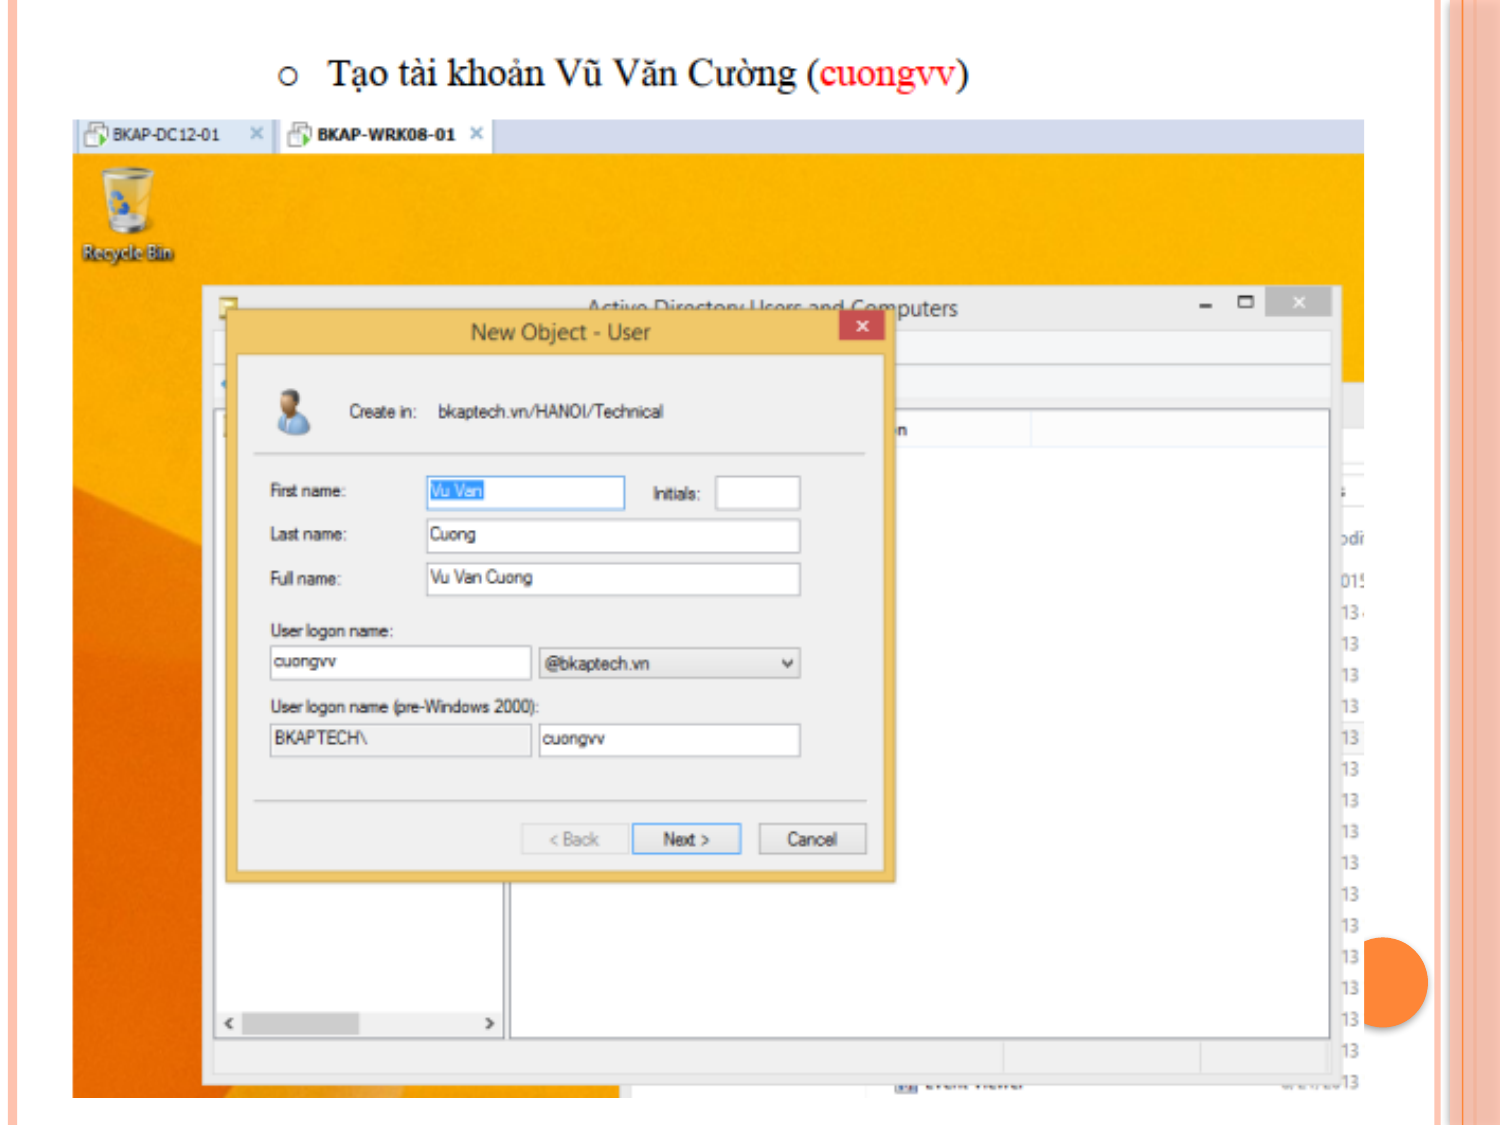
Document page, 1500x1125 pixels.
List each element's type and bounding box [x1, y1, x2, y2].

picture [69, 51, 1365, 1099]
